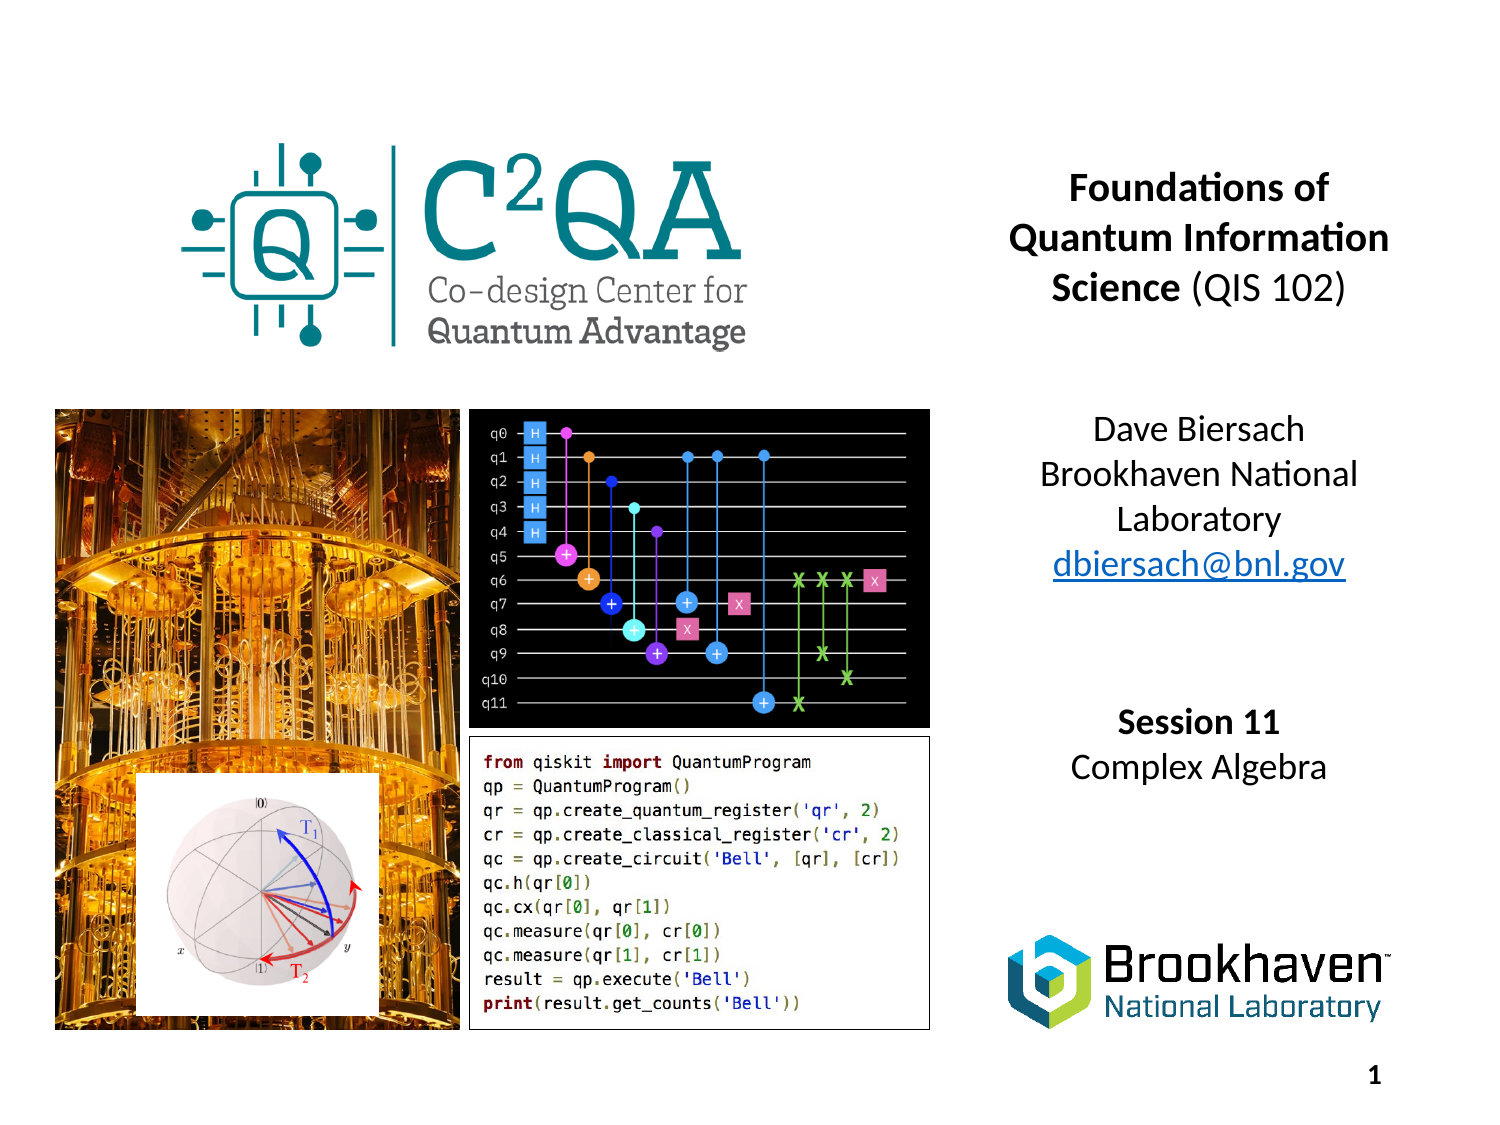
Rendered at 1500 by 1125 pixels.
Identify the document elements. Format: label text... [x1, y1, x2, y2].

picture [1008, 935, 1391, 1029]
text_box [55, 409, 930, 1030]
slide_number 1 [1059, 1042, 1397, 1103]
picture [174, 137, 811, 356]
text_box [939, 151, 1460, 796]
